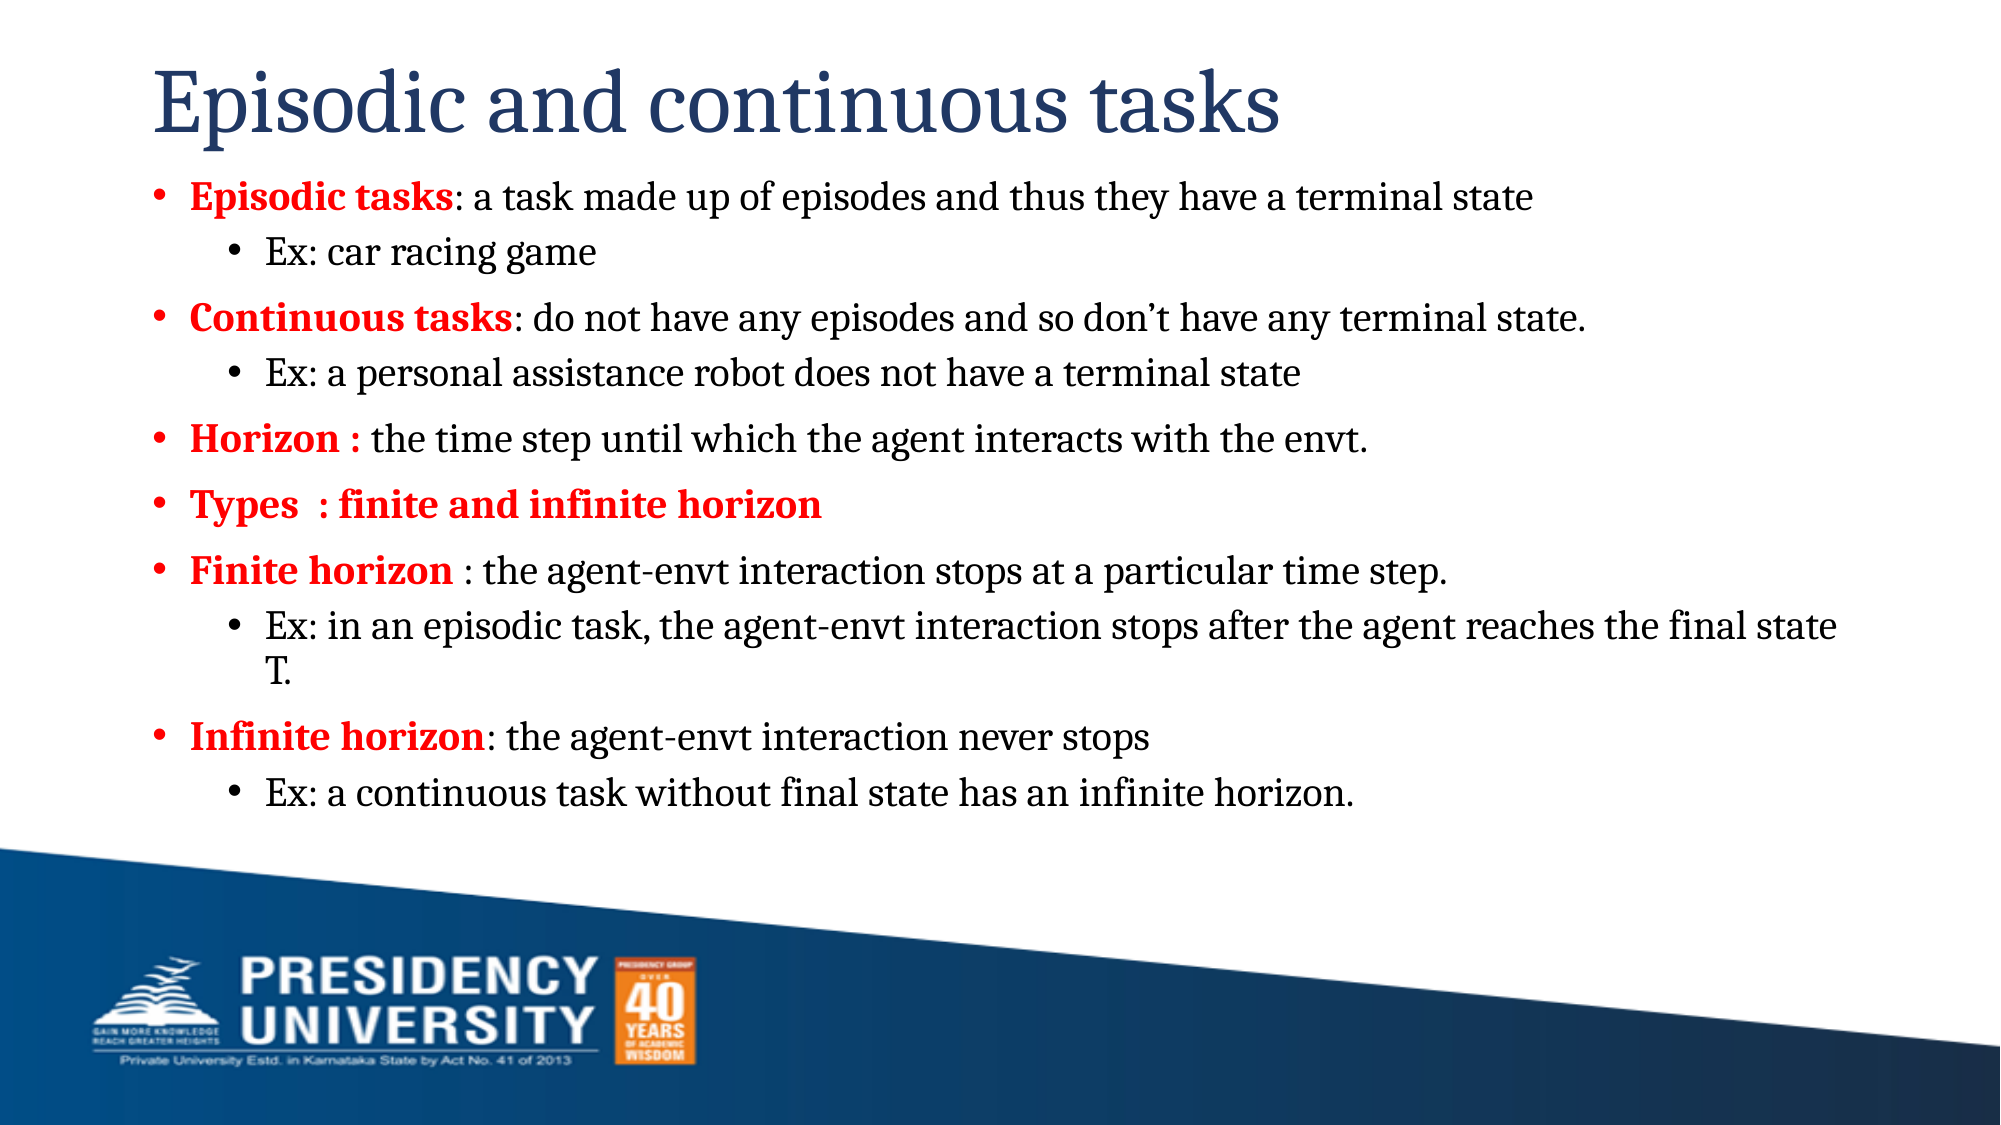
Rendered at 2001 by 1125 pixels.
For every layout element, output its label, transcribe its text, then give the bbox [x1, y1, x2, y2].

title Episodic and continuous tasks [137, 51, 1863, 155]
list Episodic tasks: a task made up of episodes and thus they have a terminal state Ex: car racing game Continuous tasks: do not have any episodes and so don’t have any terminal state. Ex: a personal assistance robot does not have a terminal state Horizon : the time step until which the agent interacts with the envt. Types : finite and infinite horizon Finite horizon : the agent-envt interaction stops at a particular time step. Ex: in an episodic task, the agent-envt interaction stops after the agent reaches the final state T. Infinite horizon: the agent-envt interaction never stops Ex: a continuous task without final state has an infinite horizon. [137, 166, 1863, 896]
picture [0, 845, 2000, 1125]
